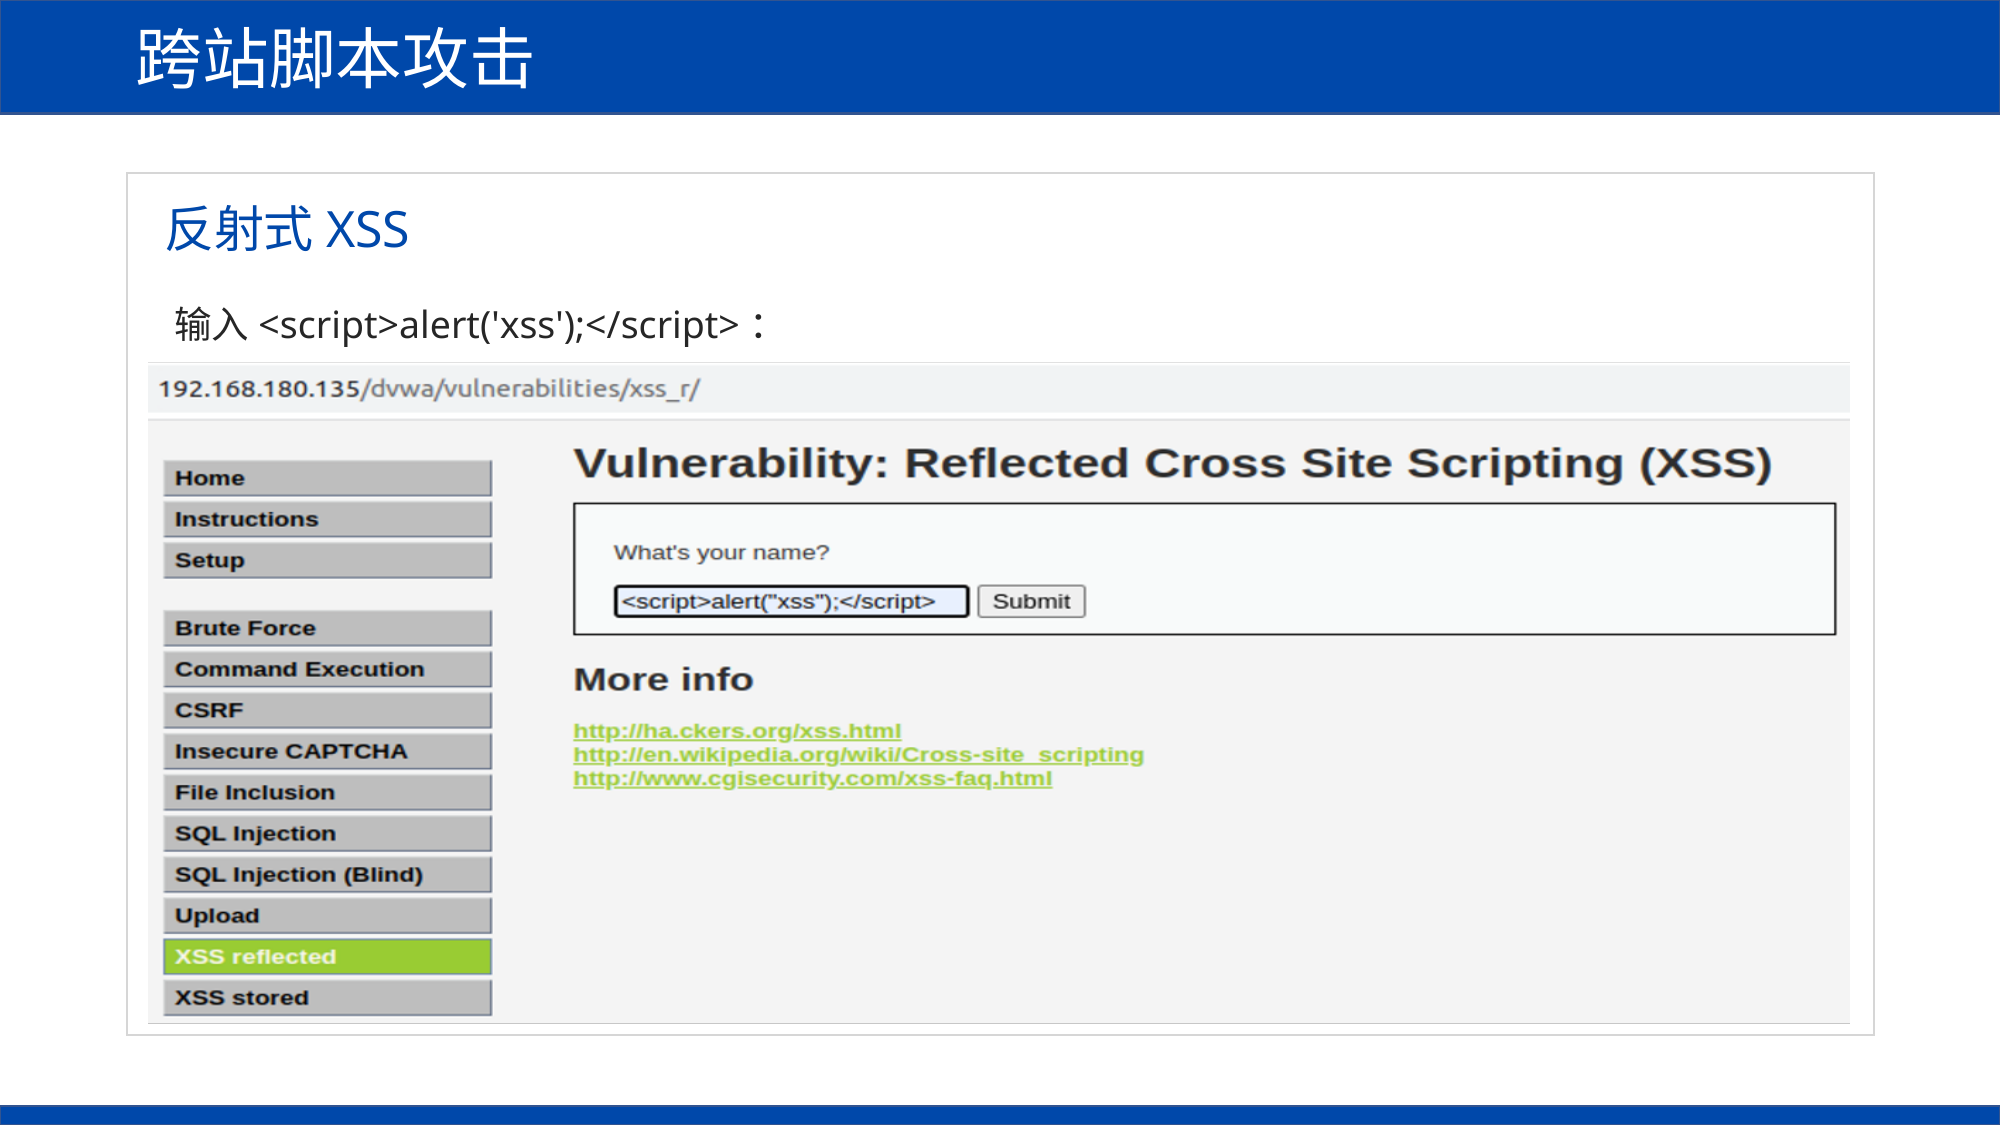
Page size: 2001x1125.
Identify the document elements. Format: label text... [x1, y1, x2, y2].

text_box [126, 172, 1875, 1036]
text_box [0, 1105, 2000, 1125]
text_box 跨站脚本攻击 [0, 0, 2000, 115]
text_box 反射式XSS [149, 189, 732, 265]
text_box 输入<script>alert('xss');</script>： [159, 282, 802, 354]
picture [148, 361, 1850, 1025]
